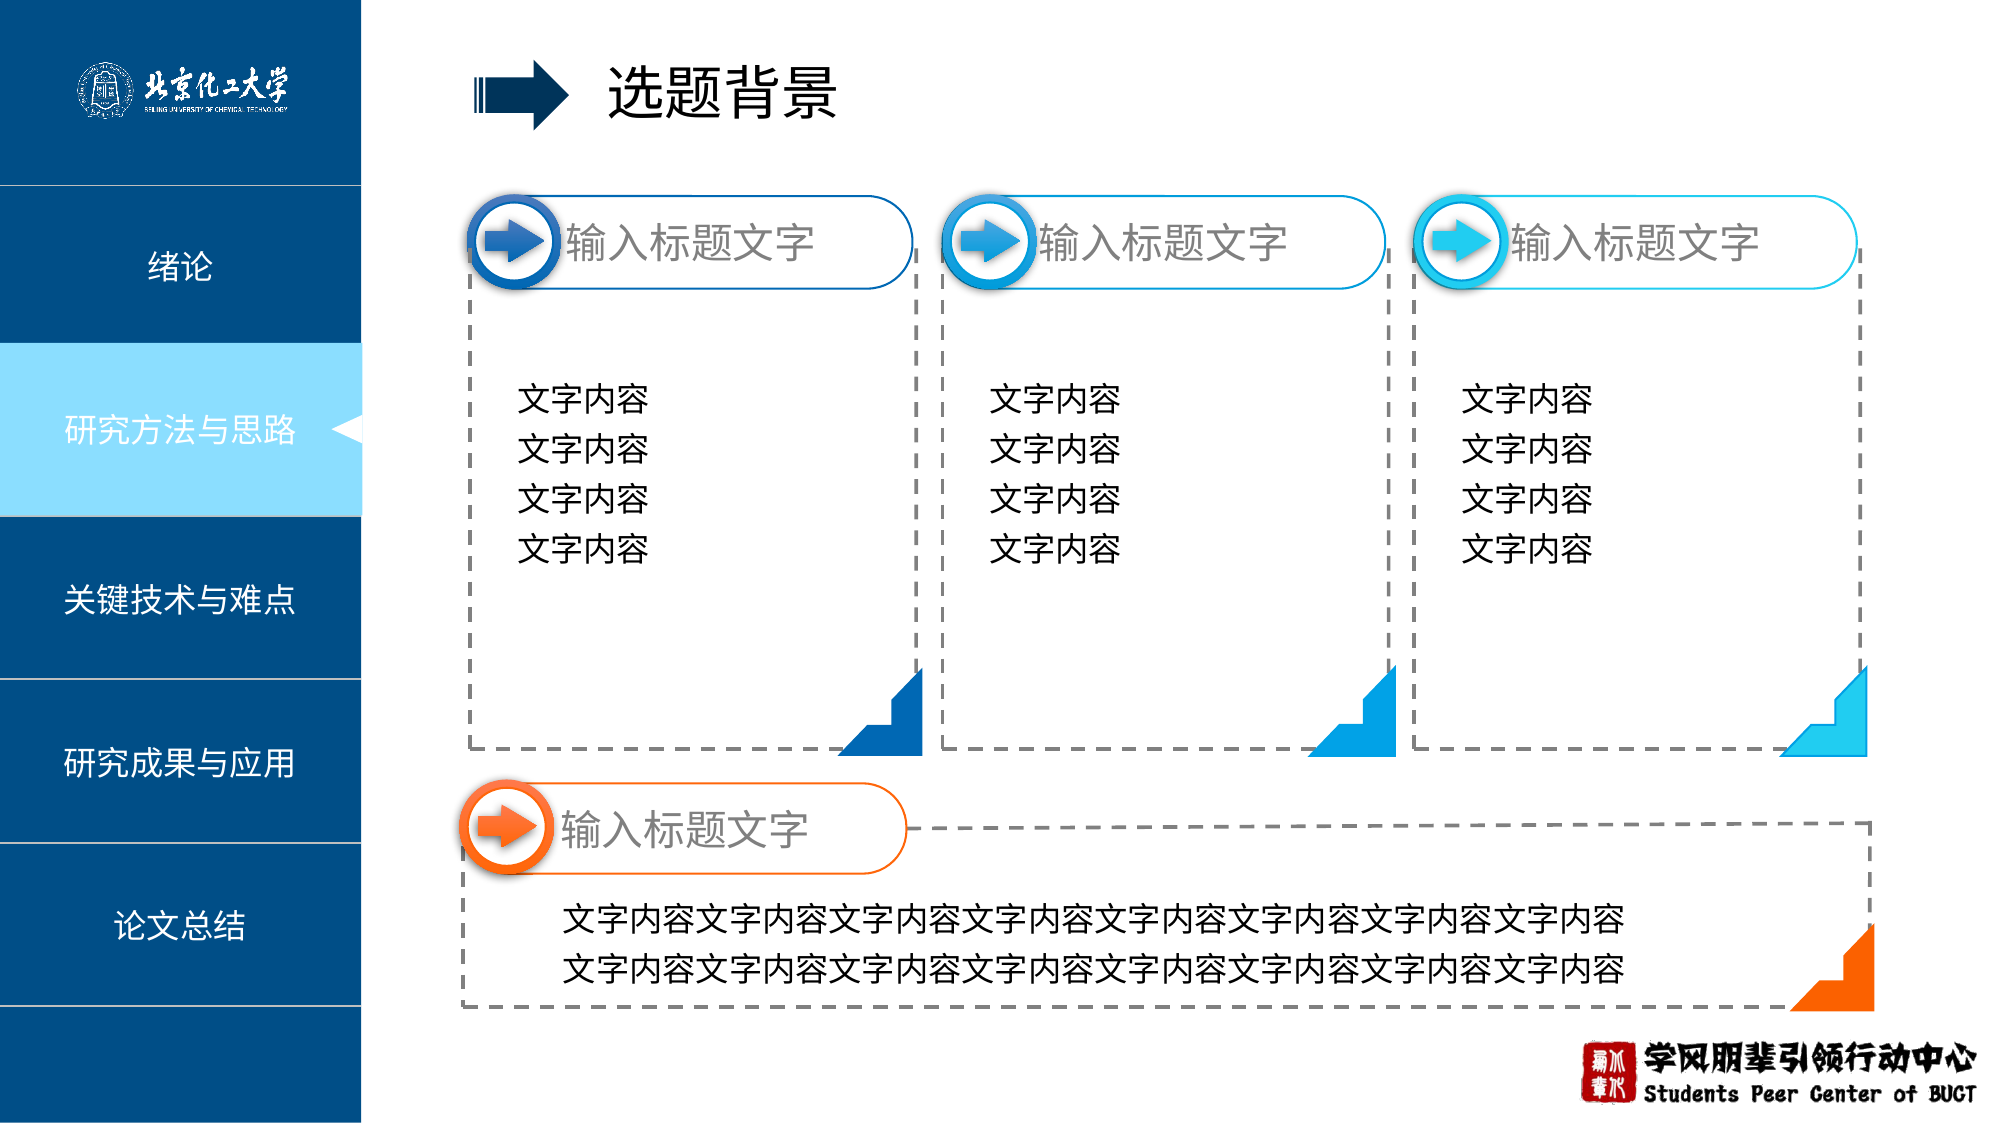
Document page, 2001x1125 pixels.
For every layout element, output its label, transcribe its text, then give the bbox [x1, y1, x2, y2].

text_box [473, 57, 571, 134]
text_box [459, 779, 554, 874]
list 选题背景 [591, 57, 1330, 136]
text_box [1787, 920, 1876, 1013]
text_box [1307, 665, 1396, 757]
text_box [1414, 194, 1857, 289]
picture [1569, 1030, 2000, 1116]
text_box [568, 66, 950, 220]
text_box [906, 823, 1871, 829]
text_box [466, 194, 923, 756]
text_box 文字内容 文字内容 文字内容 文字内容 [1446, 360, 1720, 576]
text_box [1779, 665, 1868, 757]
text_box 文字内容文字内容文字内容文字内容文字内容文字内容文字内容文字内容 文字内容文字内容文字内容文字内容文字内容文字内容文字内容文字内容 [547, 880, 1767, 996]
text_box 文字内容 文字内容 文字内容 文字内容 [974, 360, 1248, 576]
text_box 输入标题文字 [536, 782, 908, 875]
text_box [942, 194, 1386, 289]
